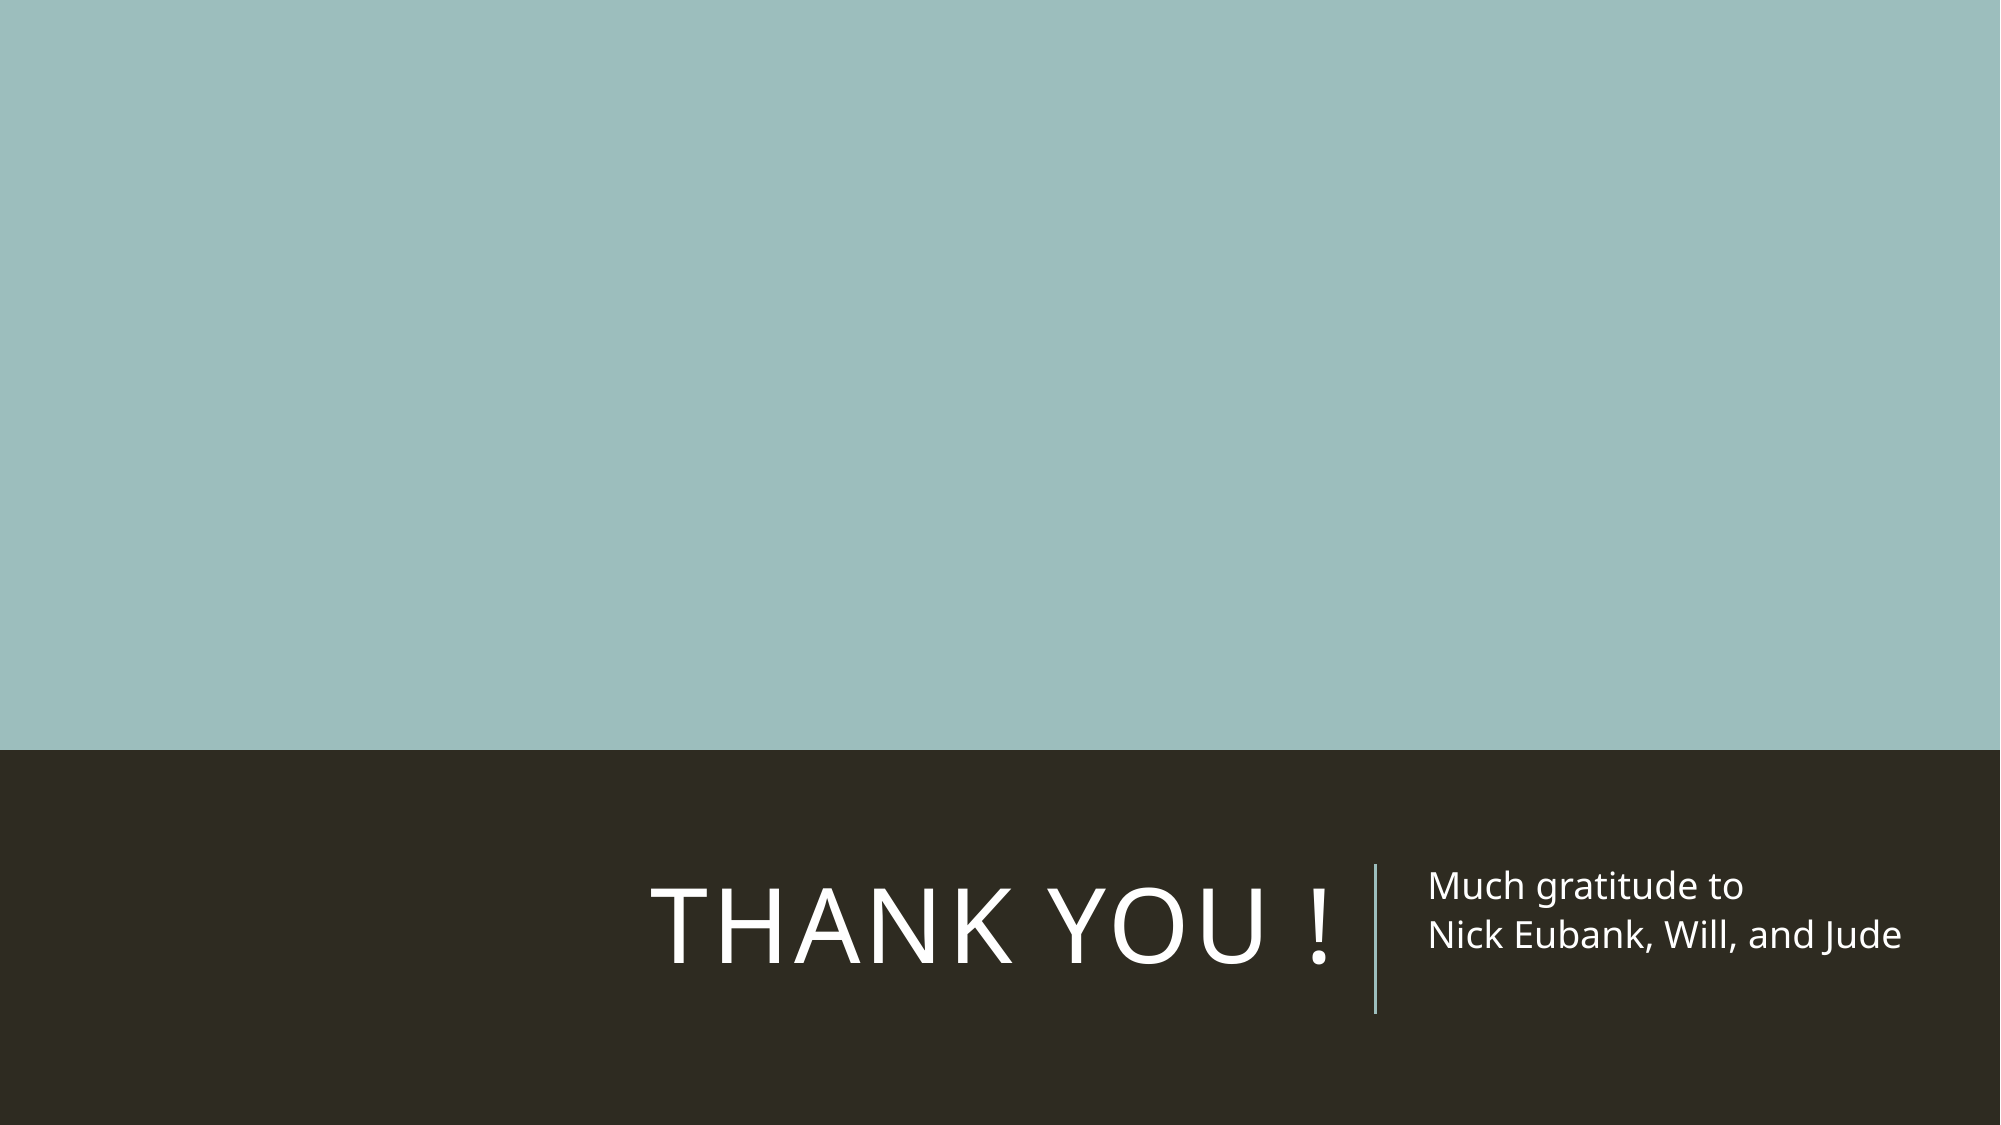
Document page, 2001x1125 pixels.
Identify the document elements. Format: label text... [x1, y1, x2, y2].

title Thank you ! [75, 813, 1350, 1054]
text_box Much gratitude to Nick Eubank, Will, and Jude [1412, 813, 1938, 1054]
